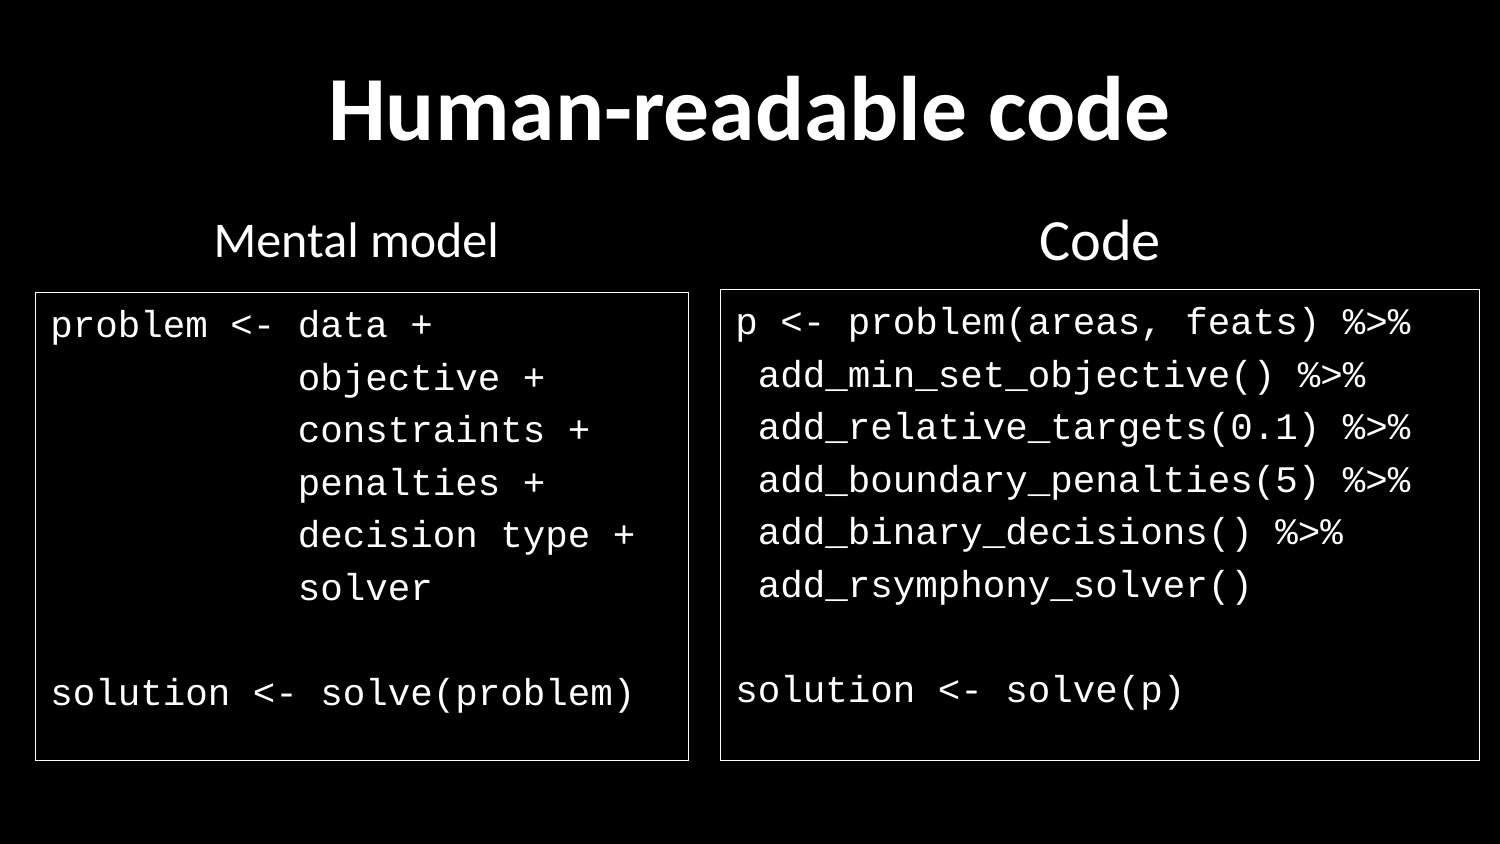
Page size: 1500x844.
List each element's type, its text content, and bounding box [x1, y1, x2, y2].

text_box p <- problem(areas, feats) %>% add_min_set_objective() %>% add_relative_targets(0.1) %>% add_boundary_penalties(5) %>% add_binary_decisions() %>% add_rsymphony_solver() solution <- solve(p) [720, 289, 1480, 761]
text_box Code [1024, 194, 1176, 280]
title Human-readable code [75, 33, 1425, 175]
text_box Mental model [198, 199, 526, 275]
text_box problem <- data + objective + constraints + penalties + decision type + solver solution <- solve(problem) [35, 292, 689, 761]
